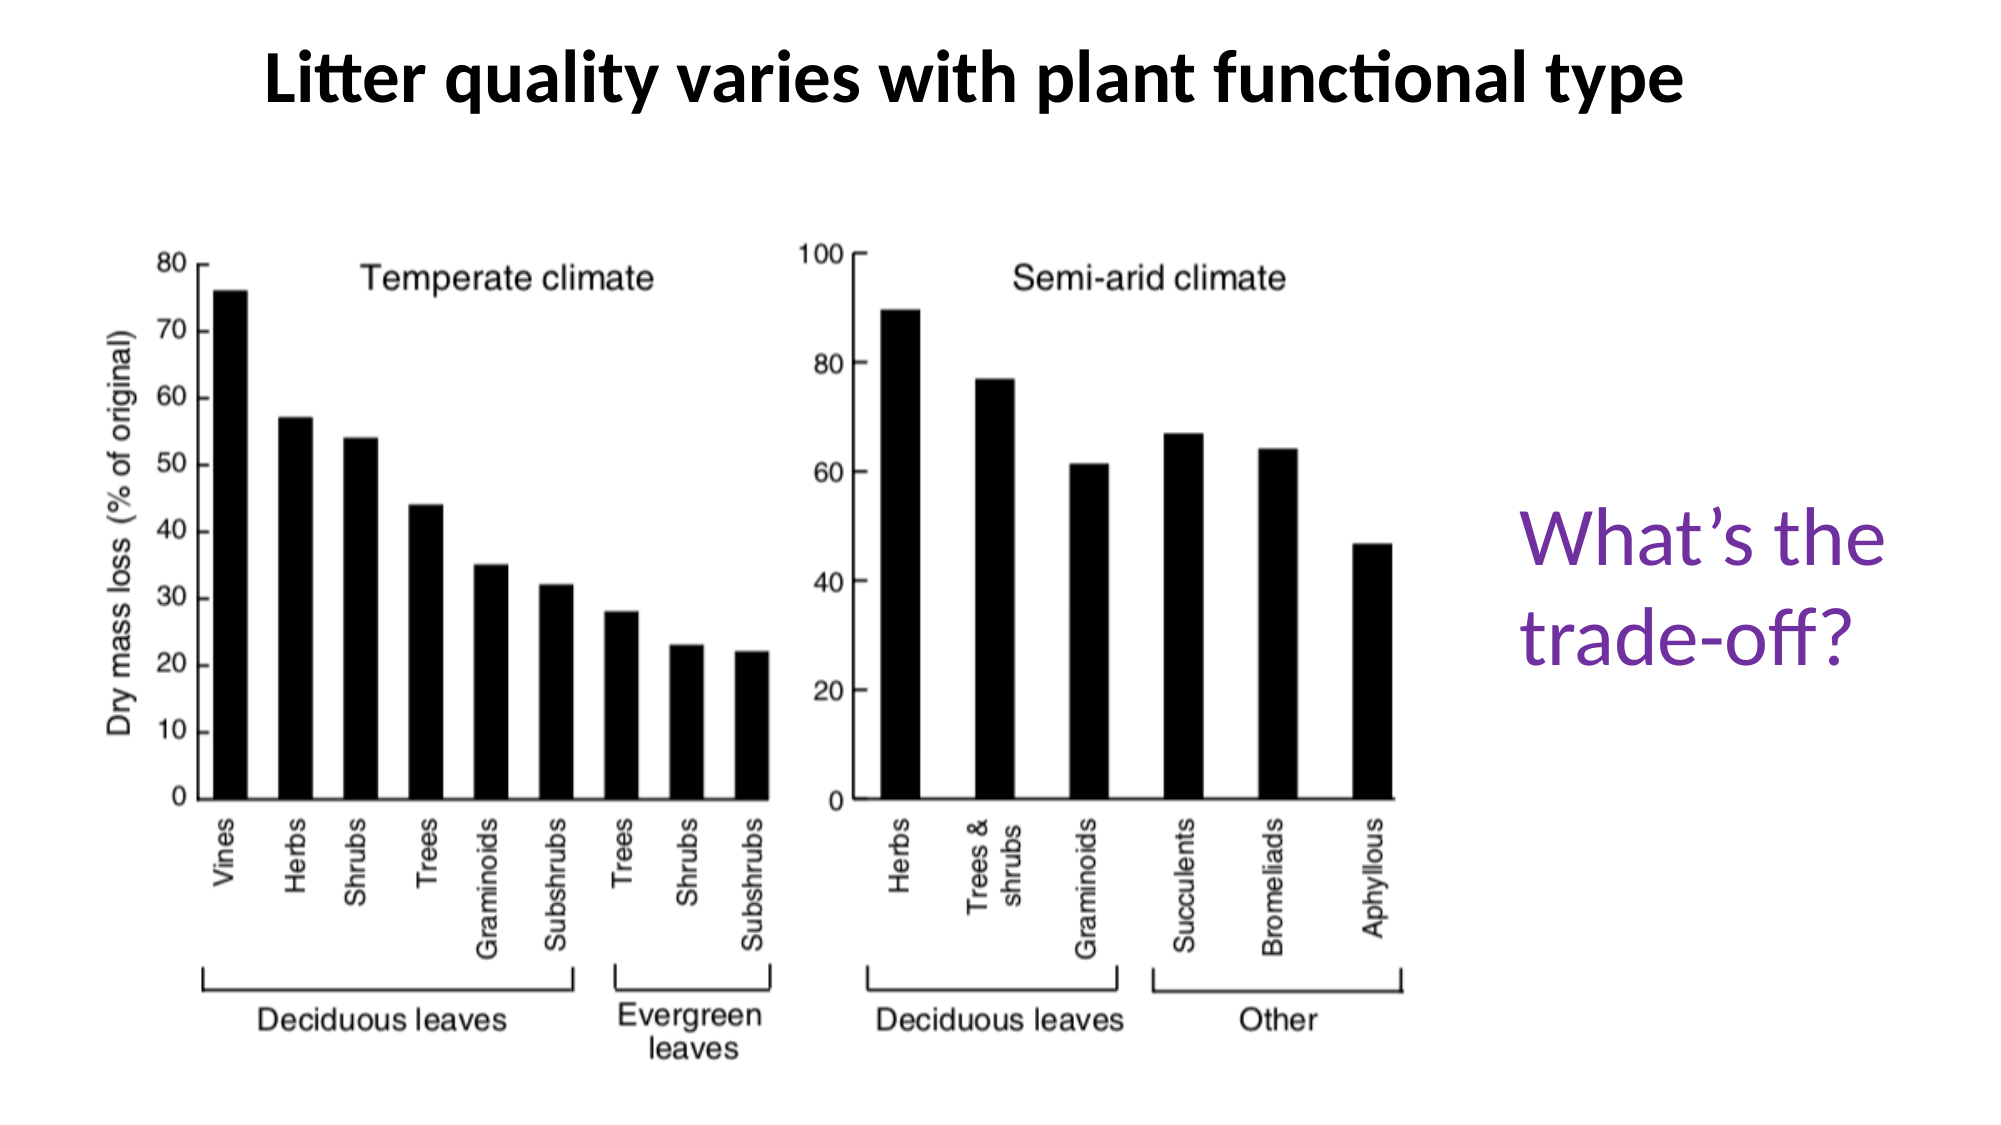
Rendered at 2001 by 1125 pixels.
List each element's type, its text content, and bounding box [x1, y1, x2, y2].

text_box Litter quality varies with plant functional type [249, 19, 1750, 125]
text_box What’s the trade-off? [1561, 474, 1915, 690]
picture [34, 206, 1561, 1090]
